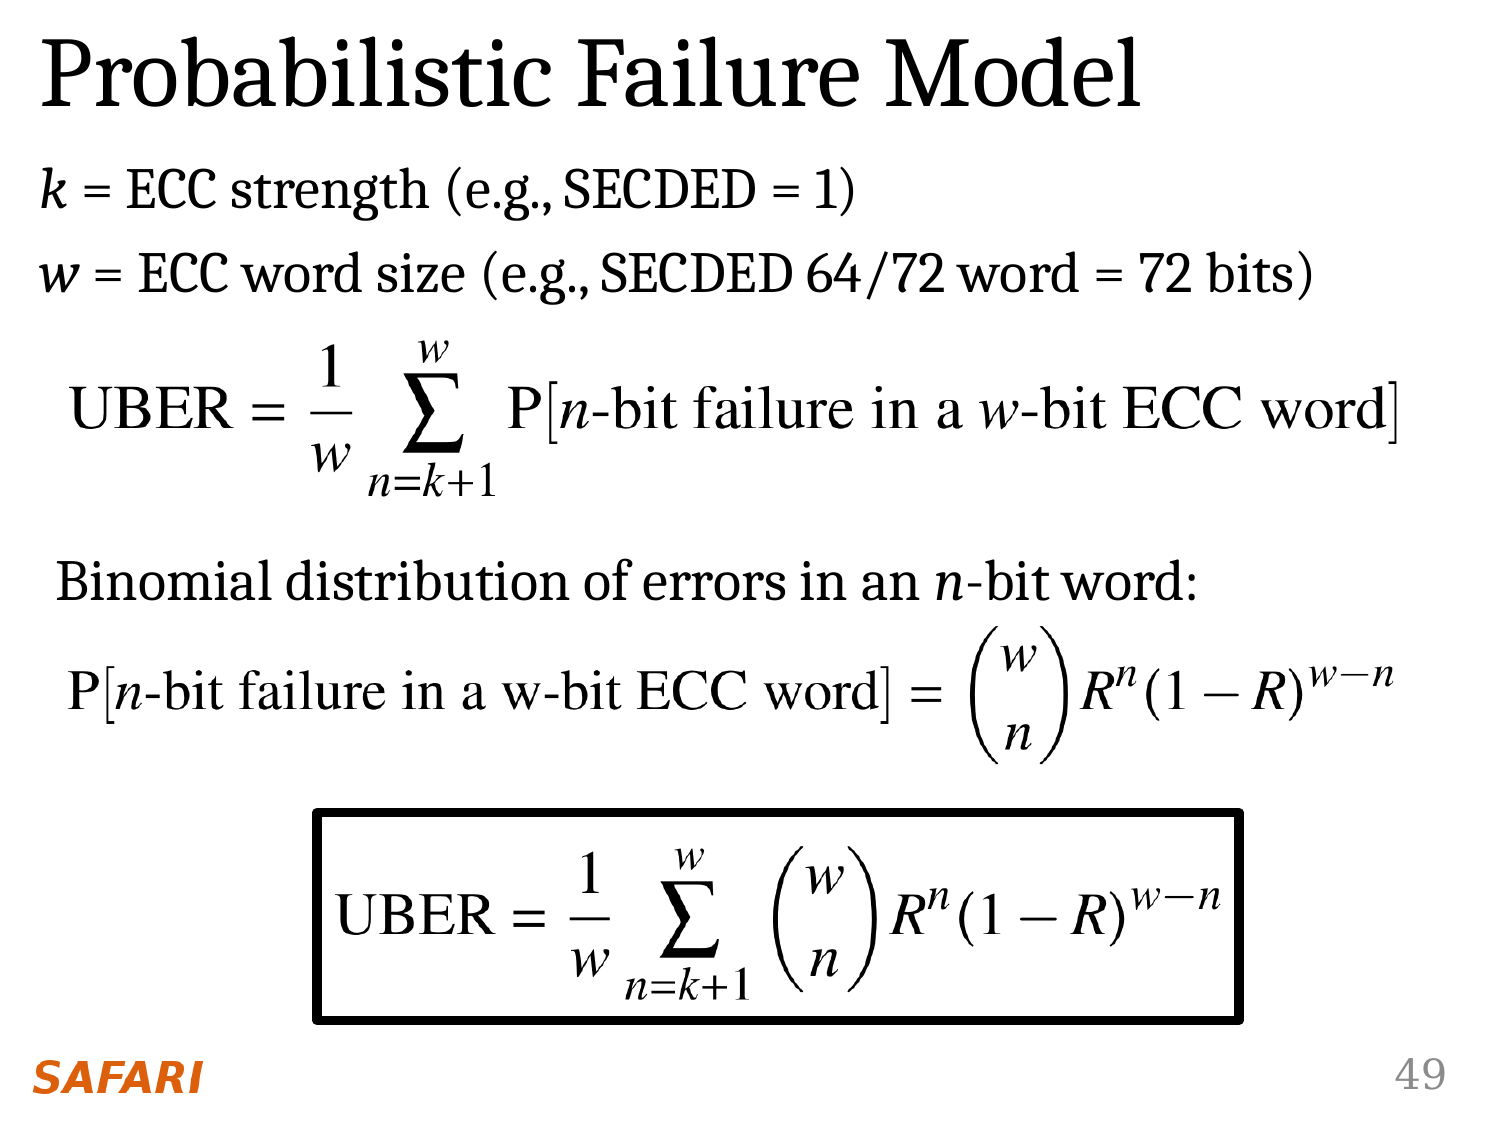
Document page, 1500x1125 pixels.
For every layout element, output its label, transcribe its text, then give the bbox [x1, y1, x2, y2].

picture [321, 817, 1235, 1016]
text_box Probabilistic Failure Model [24, 10, 1475, 136]
list k = ECC strength (e.g., SECDED = 1) w = ECC word size (e.g., SECDED 64/72 word = 72 bits) [24, 151, 1500, 323]
picture [31, 1051, 209, 1104]
text_box 49 [1299, 1042, 1463, 1103]
picture [59, 324, 1416, 511]
text_box Binomial distribution of errors in an n-bit word: [40, 542, 1329, 629]
picture [59, 606, 1405, 778]
